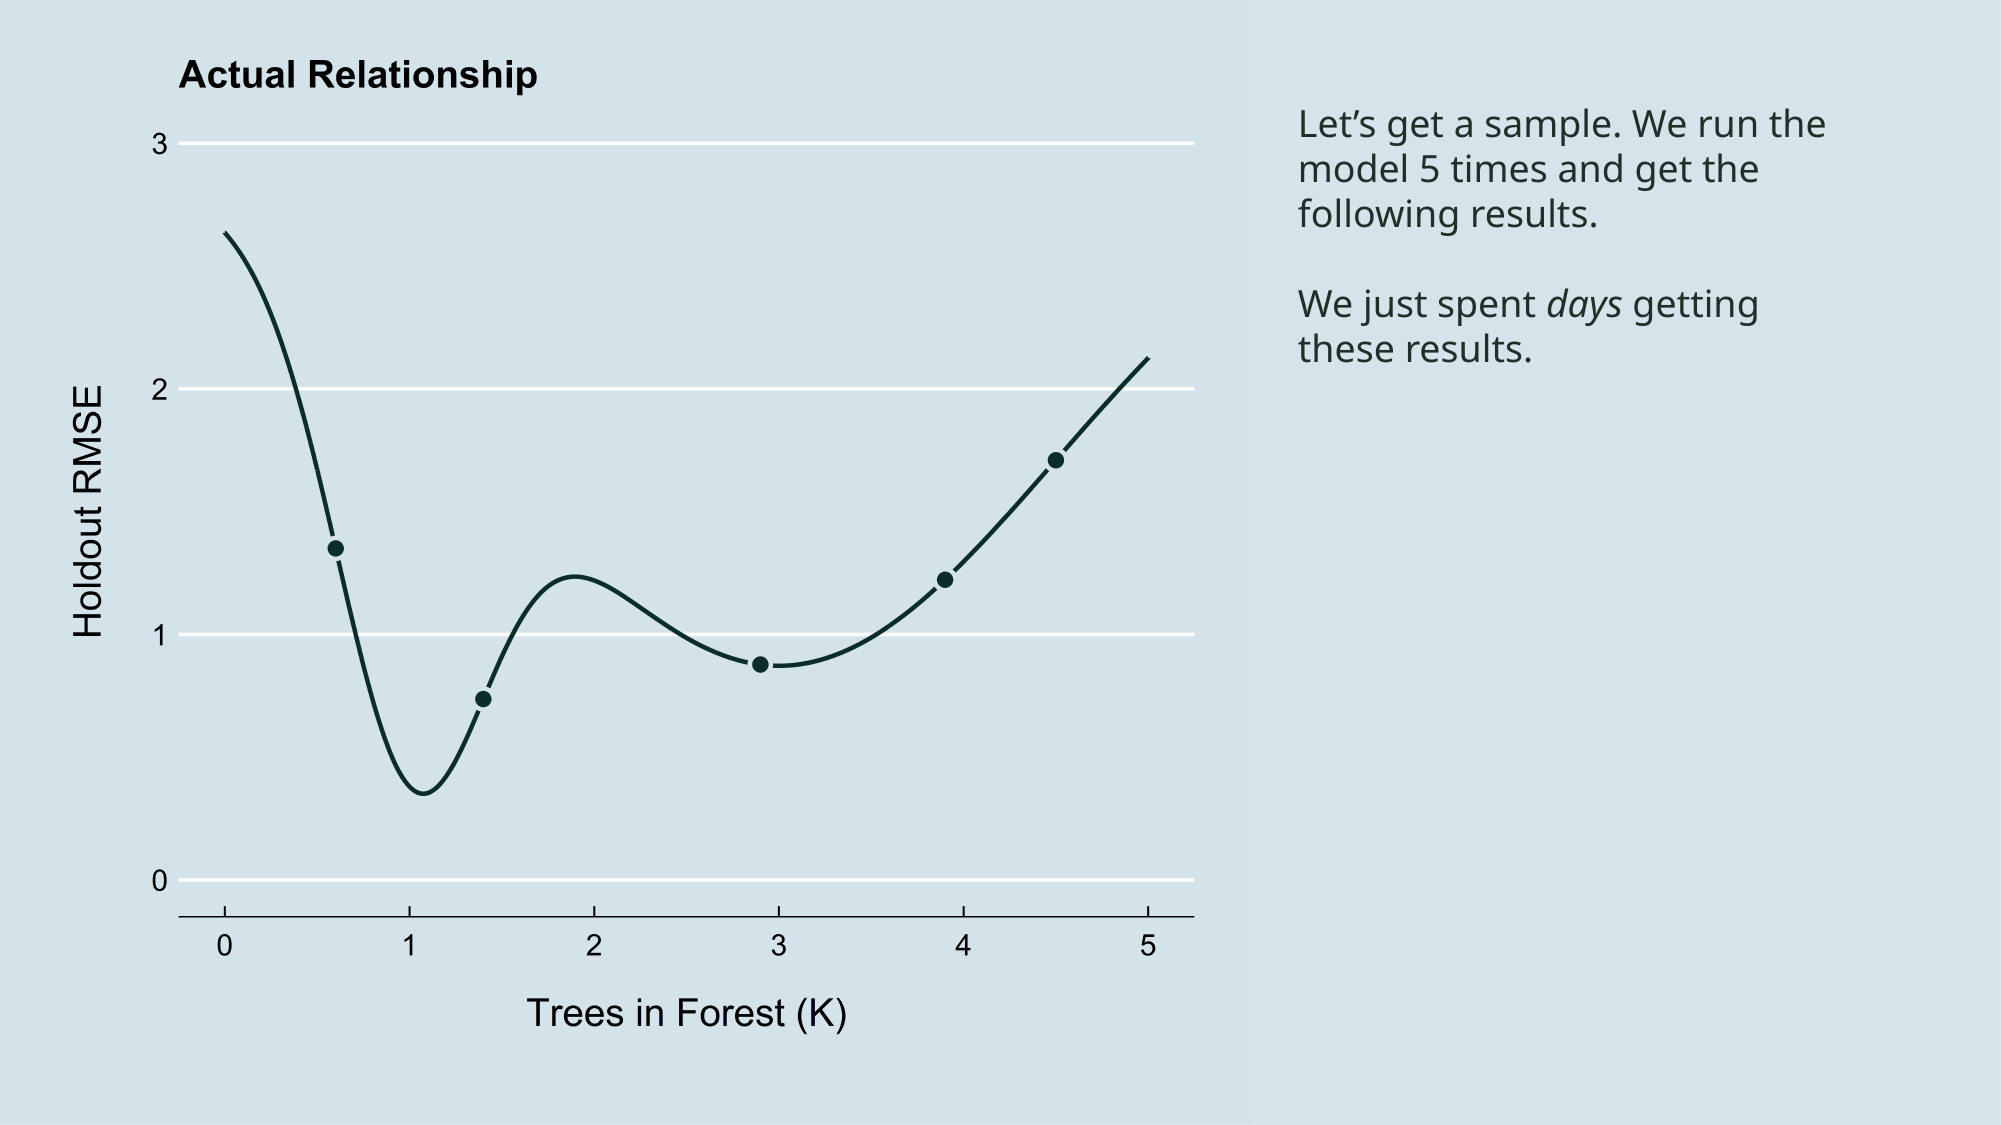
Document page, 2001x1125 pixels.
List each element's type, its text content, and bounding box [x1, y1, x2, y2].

picture [0, 0, 1255, 1125]
text_box Let’s get a sample. We run the model 5 times and get the following results. We just spent days getting these results. [1283, 92, 1865, 378]
text_box [1255, 0, 2000, 1125]
